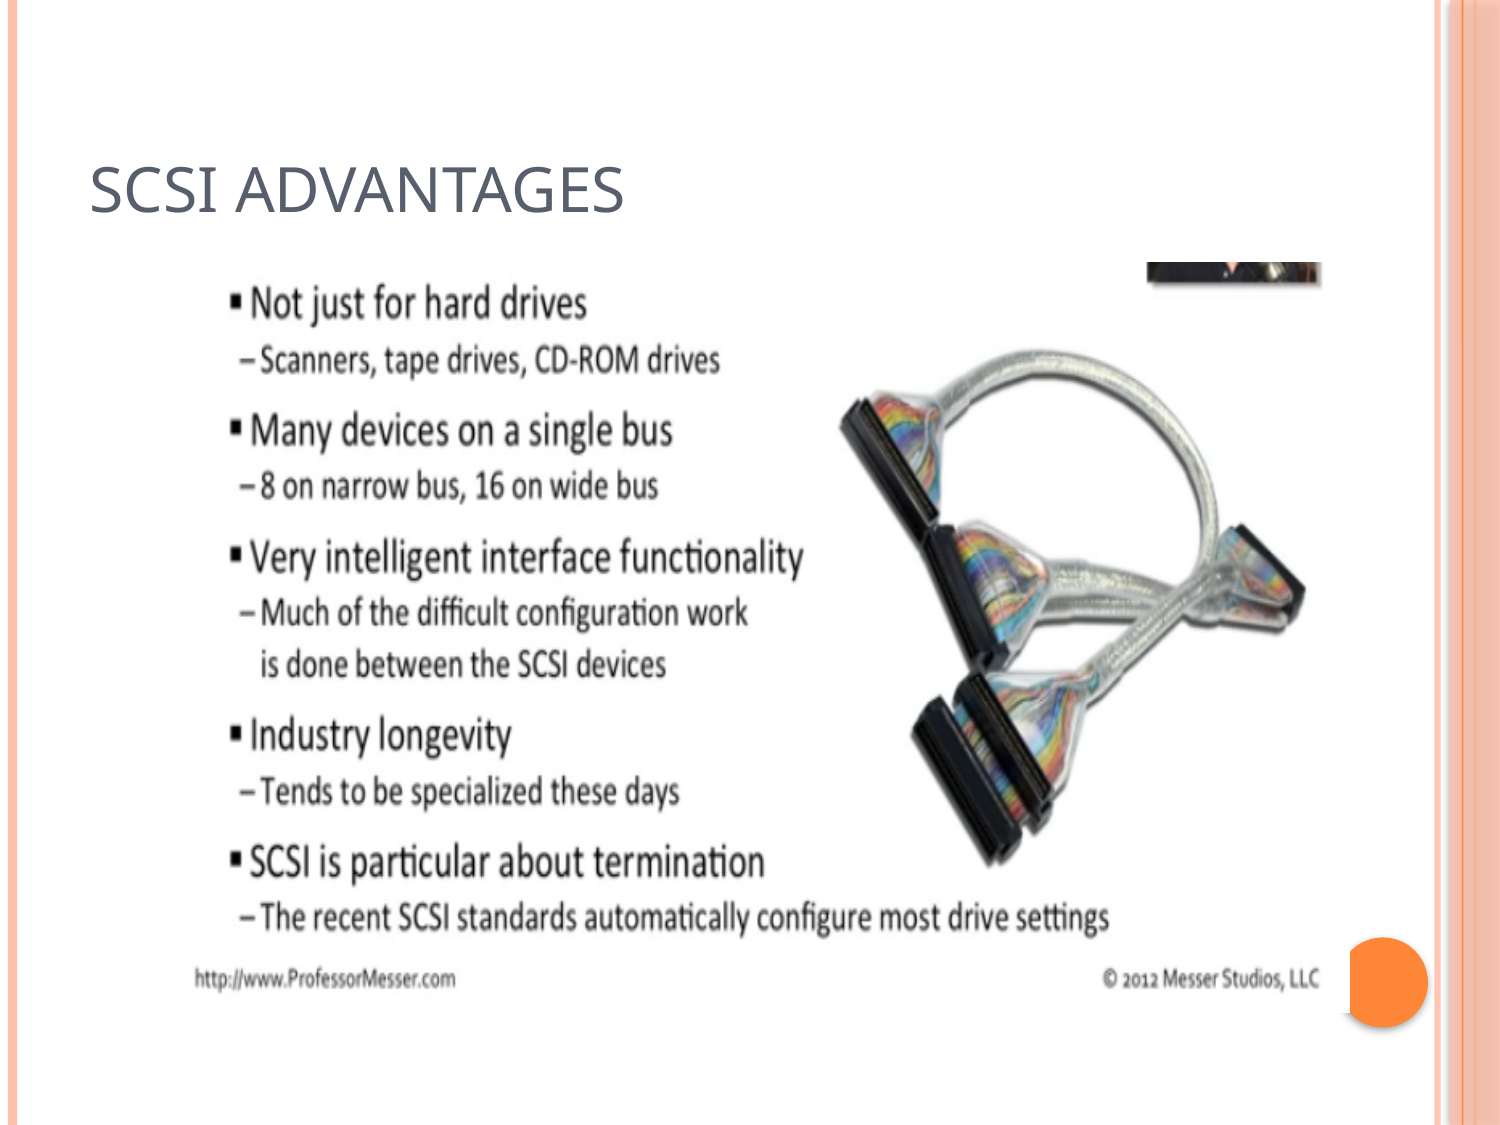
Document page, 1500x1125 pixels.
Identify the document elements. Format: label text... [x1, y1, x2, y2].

title SCSI advantages [75, 45, 1300, 233]
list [49, 261, 1351, 1013]
